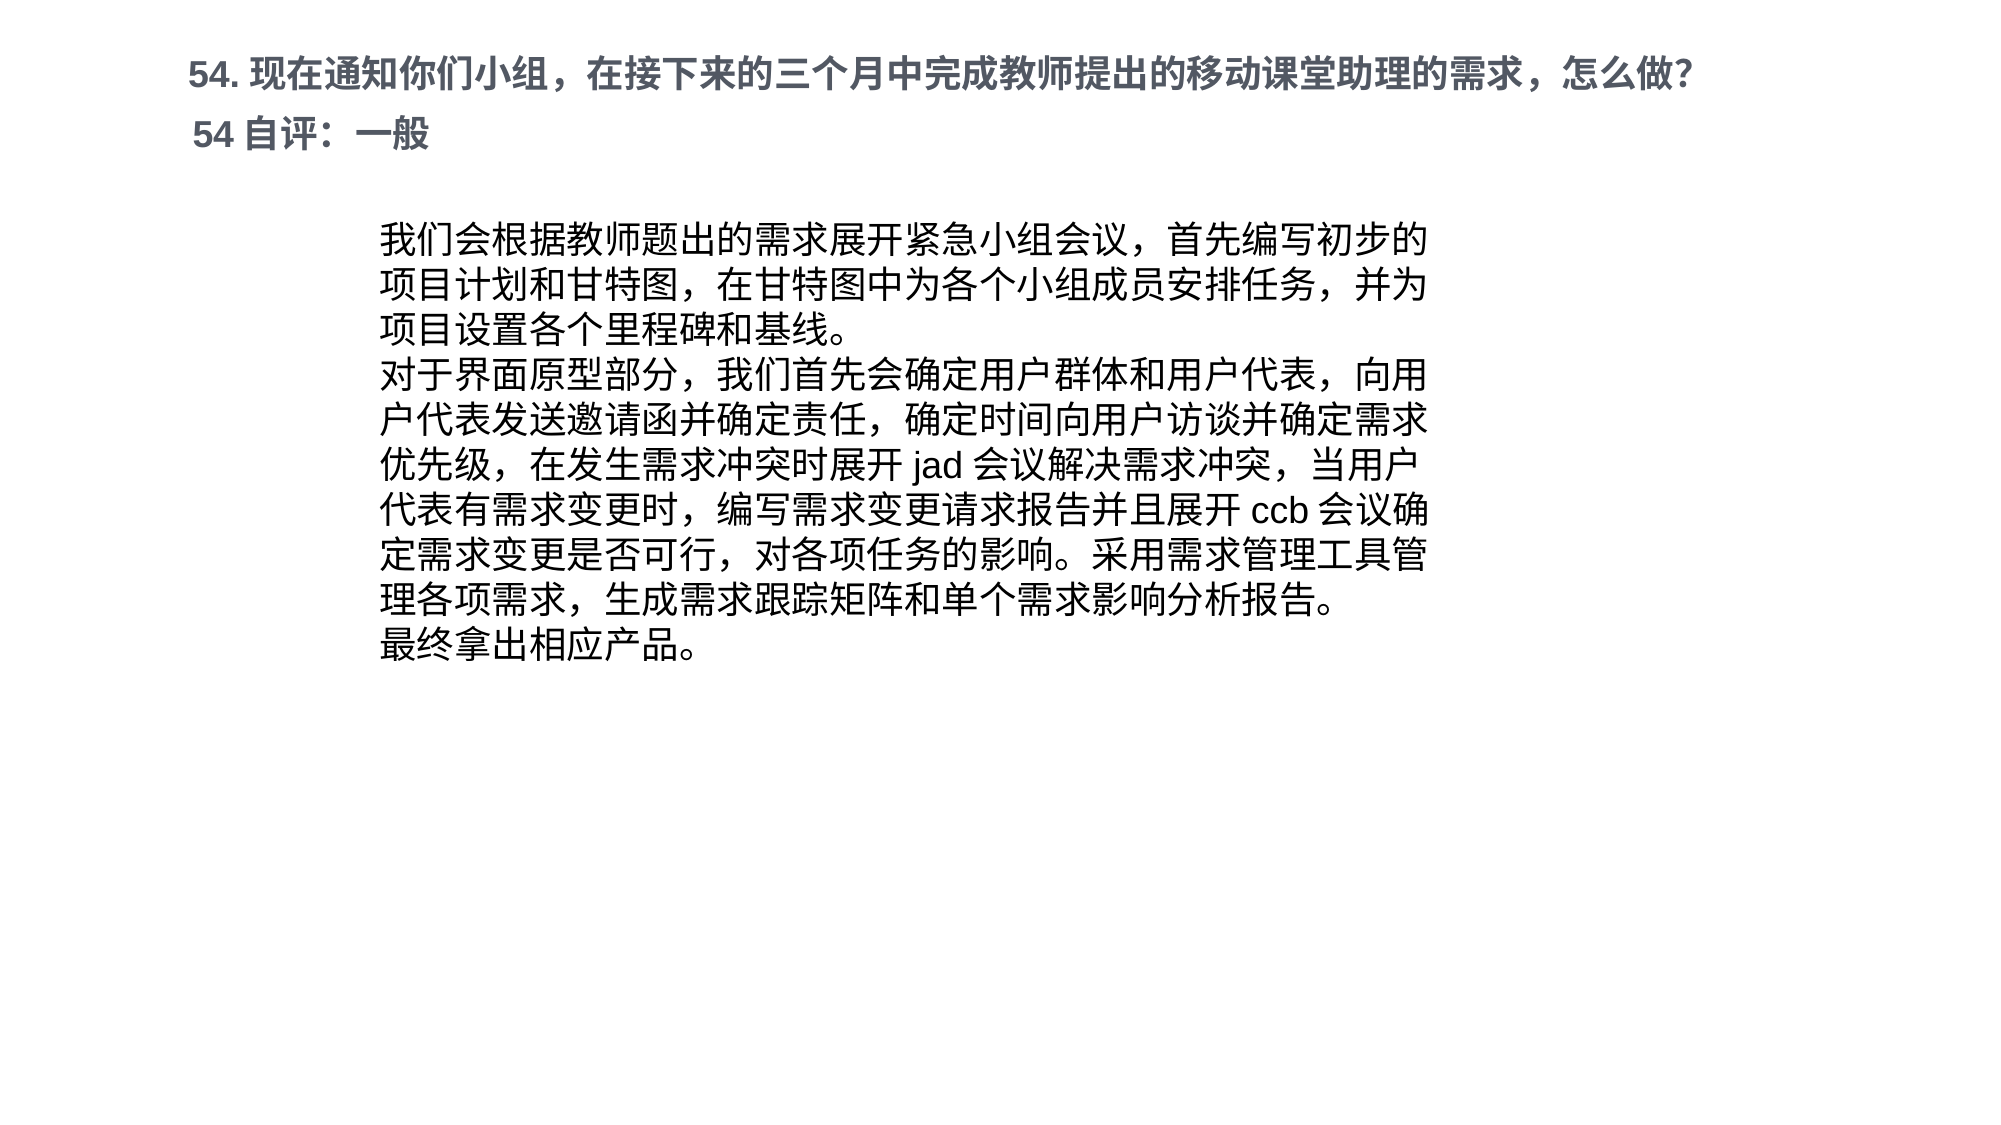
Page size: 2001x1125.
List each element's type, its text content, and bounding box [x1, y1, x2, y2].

text_box 54.现在通知你们小组，在接下来的三个月中完成教师提出的移动课堂助理的需求，怎么做？ [173, 42, 1727, 102]
text_box 我们会根据教师题出的需求展开紧急小组会议，首先编写初步的项目计划和甘特图，在甘特图中为各个小组成员安排任务，并为项目设置各个里程碑和基线。 对于界面原型部分，我们首先会确定用户群体和用户代表，向用户代表发送邀请函并确定责任，确定时间向用户访谈并确定需求优先级，在发生需求冲突时展开jad会议解决需求冲突，当用户代表有需求变更时，编写需求变更请求报告并且展开ccb会议确定需求变更是否可行，对各项任务的影响。采用需求管理工具管理各项需求，生成需求跟踪矩阵和单个需求影响分析报告。 最终拿出相应产品。 [364, 208, 1473, 674]
text_box 54自评：一般 [177, 102, 595, 208]
